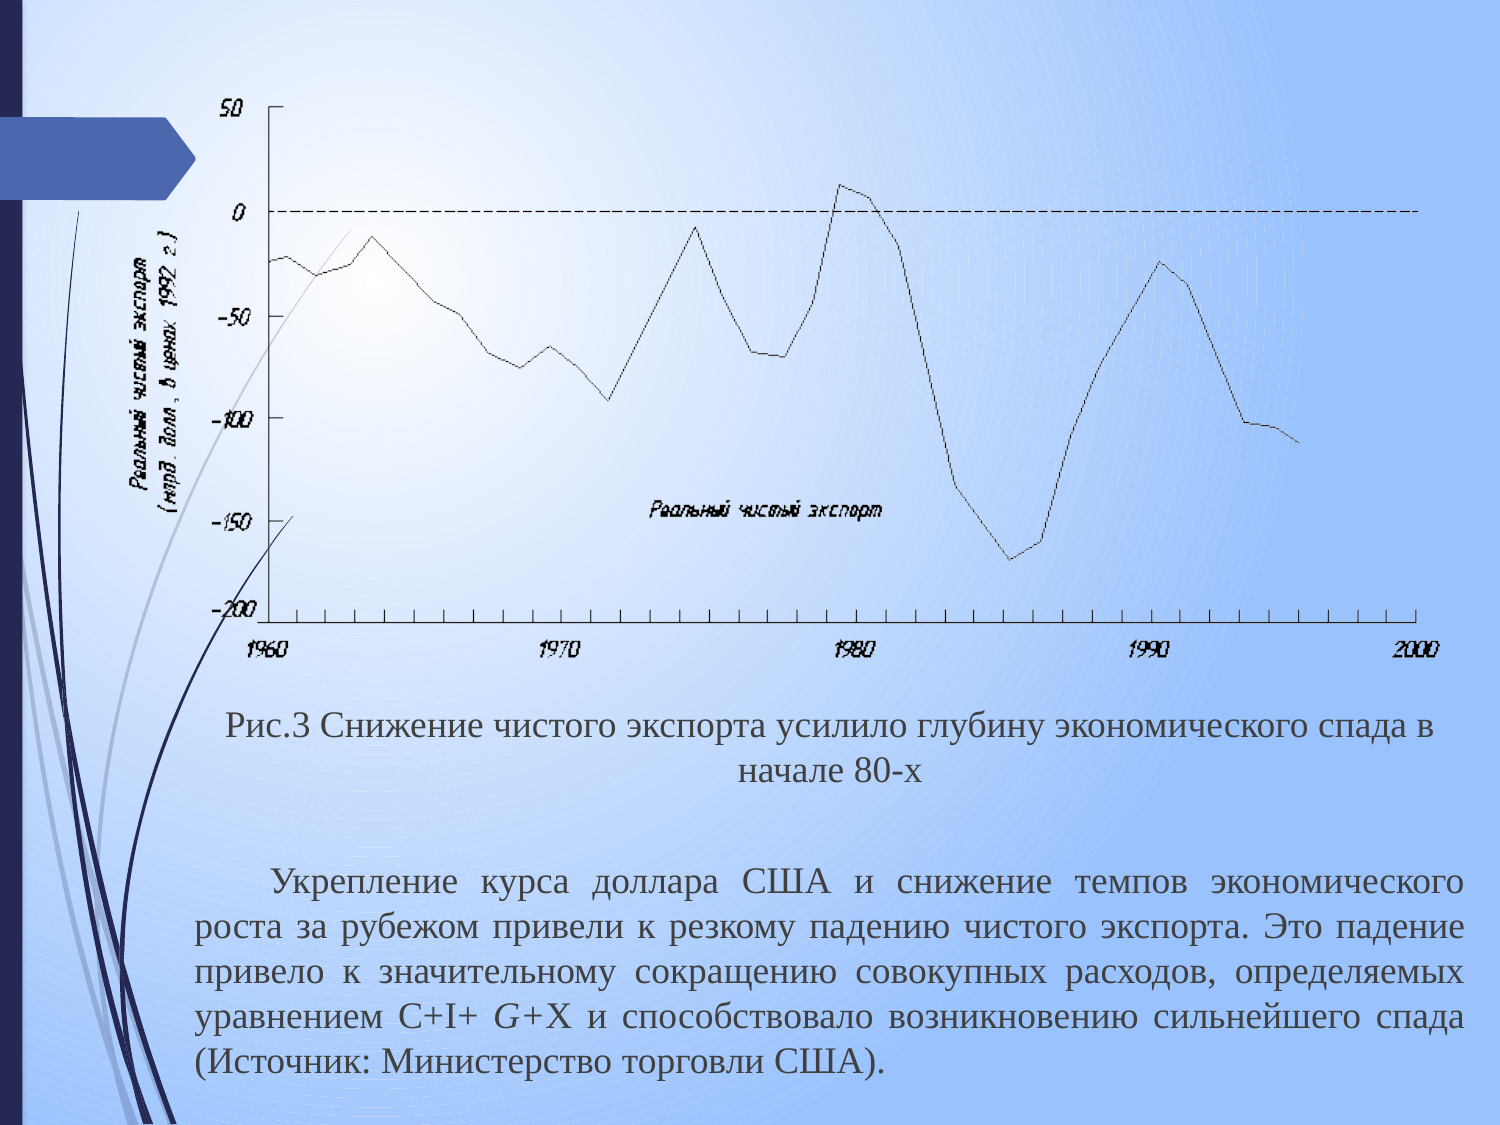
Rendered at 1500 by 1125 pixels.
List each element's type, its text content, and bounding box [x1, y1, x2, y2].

picture [111, 74, 1482, 669]
list Рис.3 Снижение чистого экспорта усилило глубину экономического спада в начале 80-х Укрепление курса доллара США и снижение темпов экономического роста за рубежом привели к резкому па­дению чистого экспорта. Это падение привело к значительному сокращению совокупных расходов, определяемых уравнением С+I+ G+X и способствовало возникновению сильнейшего спада (Источник: Министерство торговли США). [29, 692, 1481, 1094]
